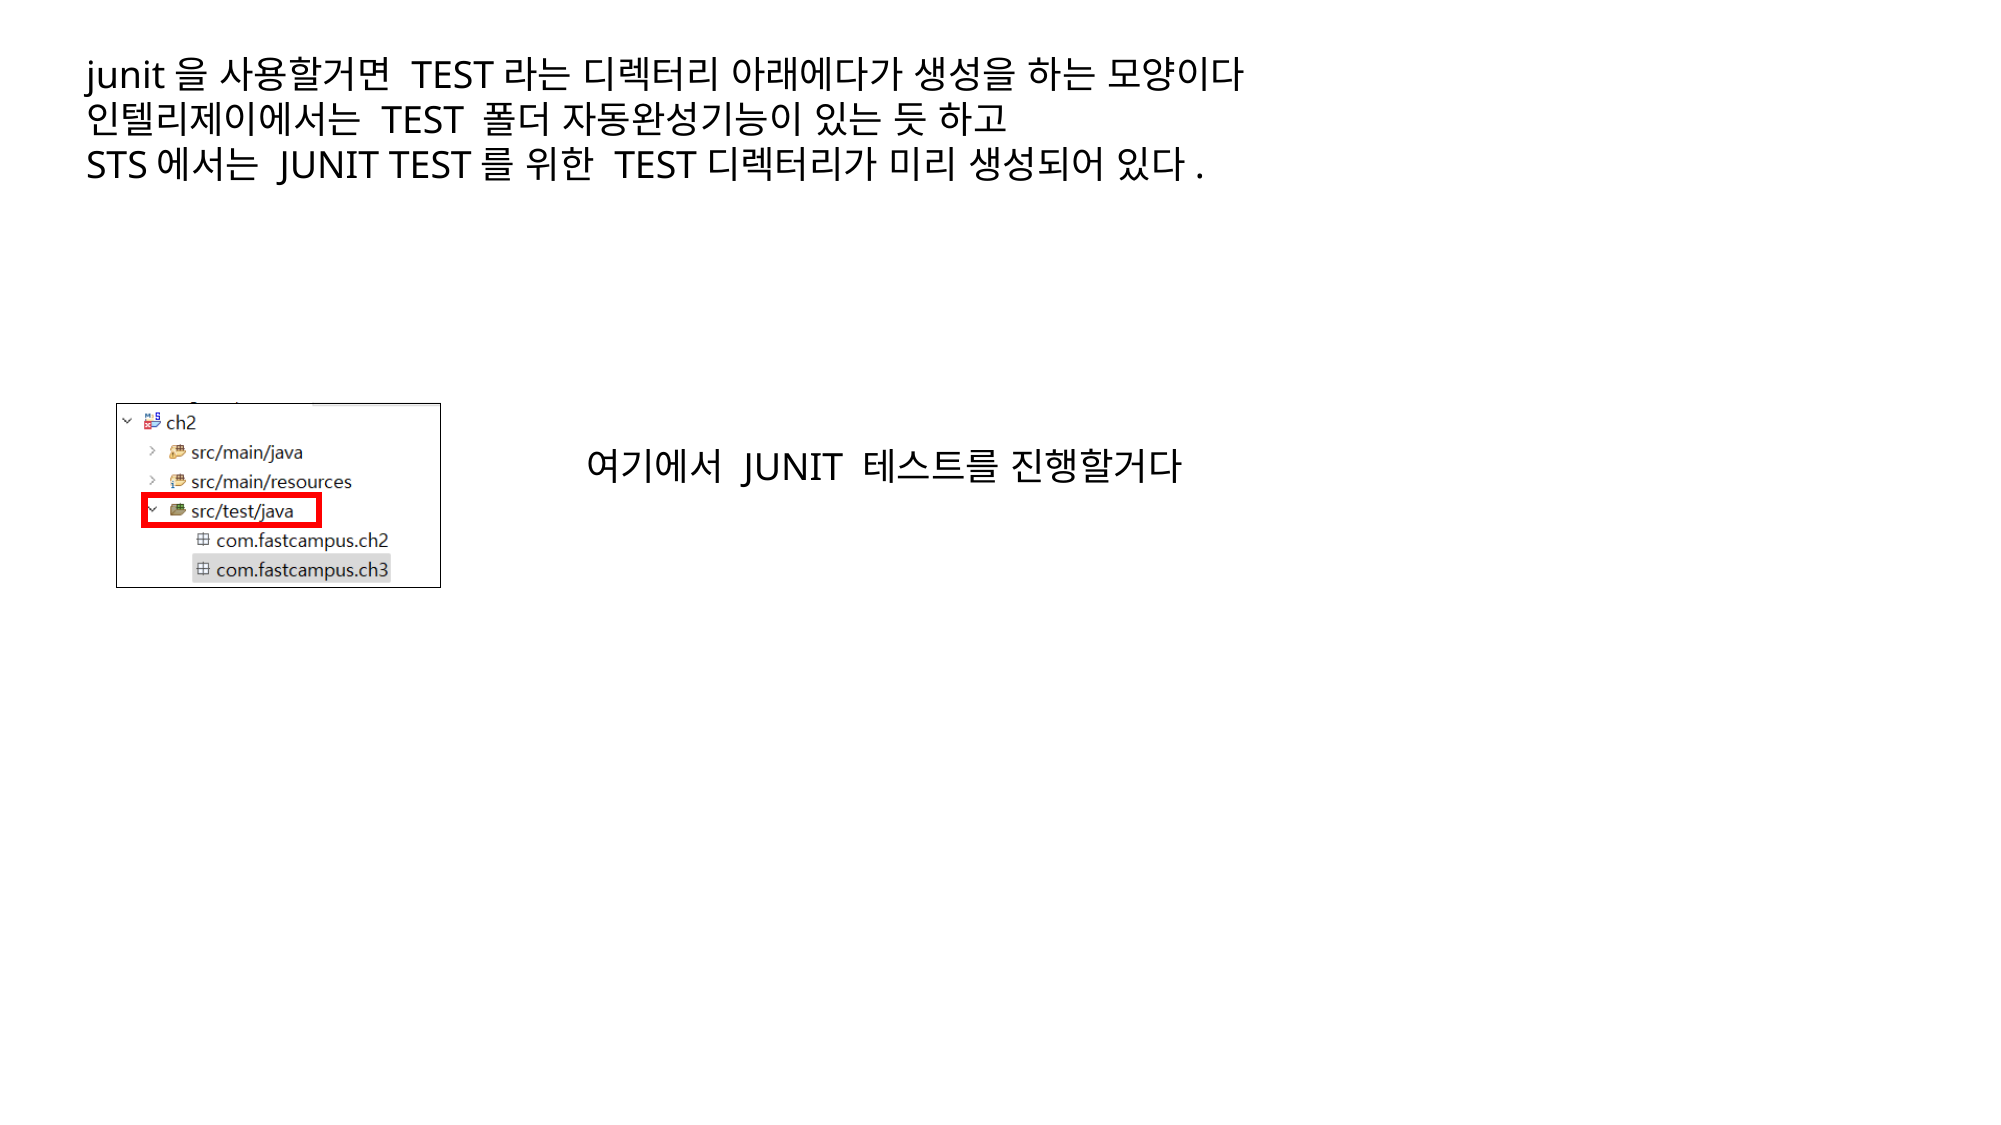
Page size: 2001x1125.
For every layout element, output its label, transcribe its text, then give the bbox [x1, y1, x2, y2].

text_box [116, 402, 441, 588]
text_box junit을 사용할거면 TEST라는 디렉터리 아래에다가 생성을 하는 모양이다 인텔리제이에서는 TEST 폴더 자동완성기능이 있는 듯 하고 STS에서는 JUNIT TEST를 위한 TEST디렉터리가 미리 생성되어 있다. [71, 43, 1272, 194]
text_box 여기에서 JUNIT 테스트를 진행할거다 [571, 435, 1198, 496]
